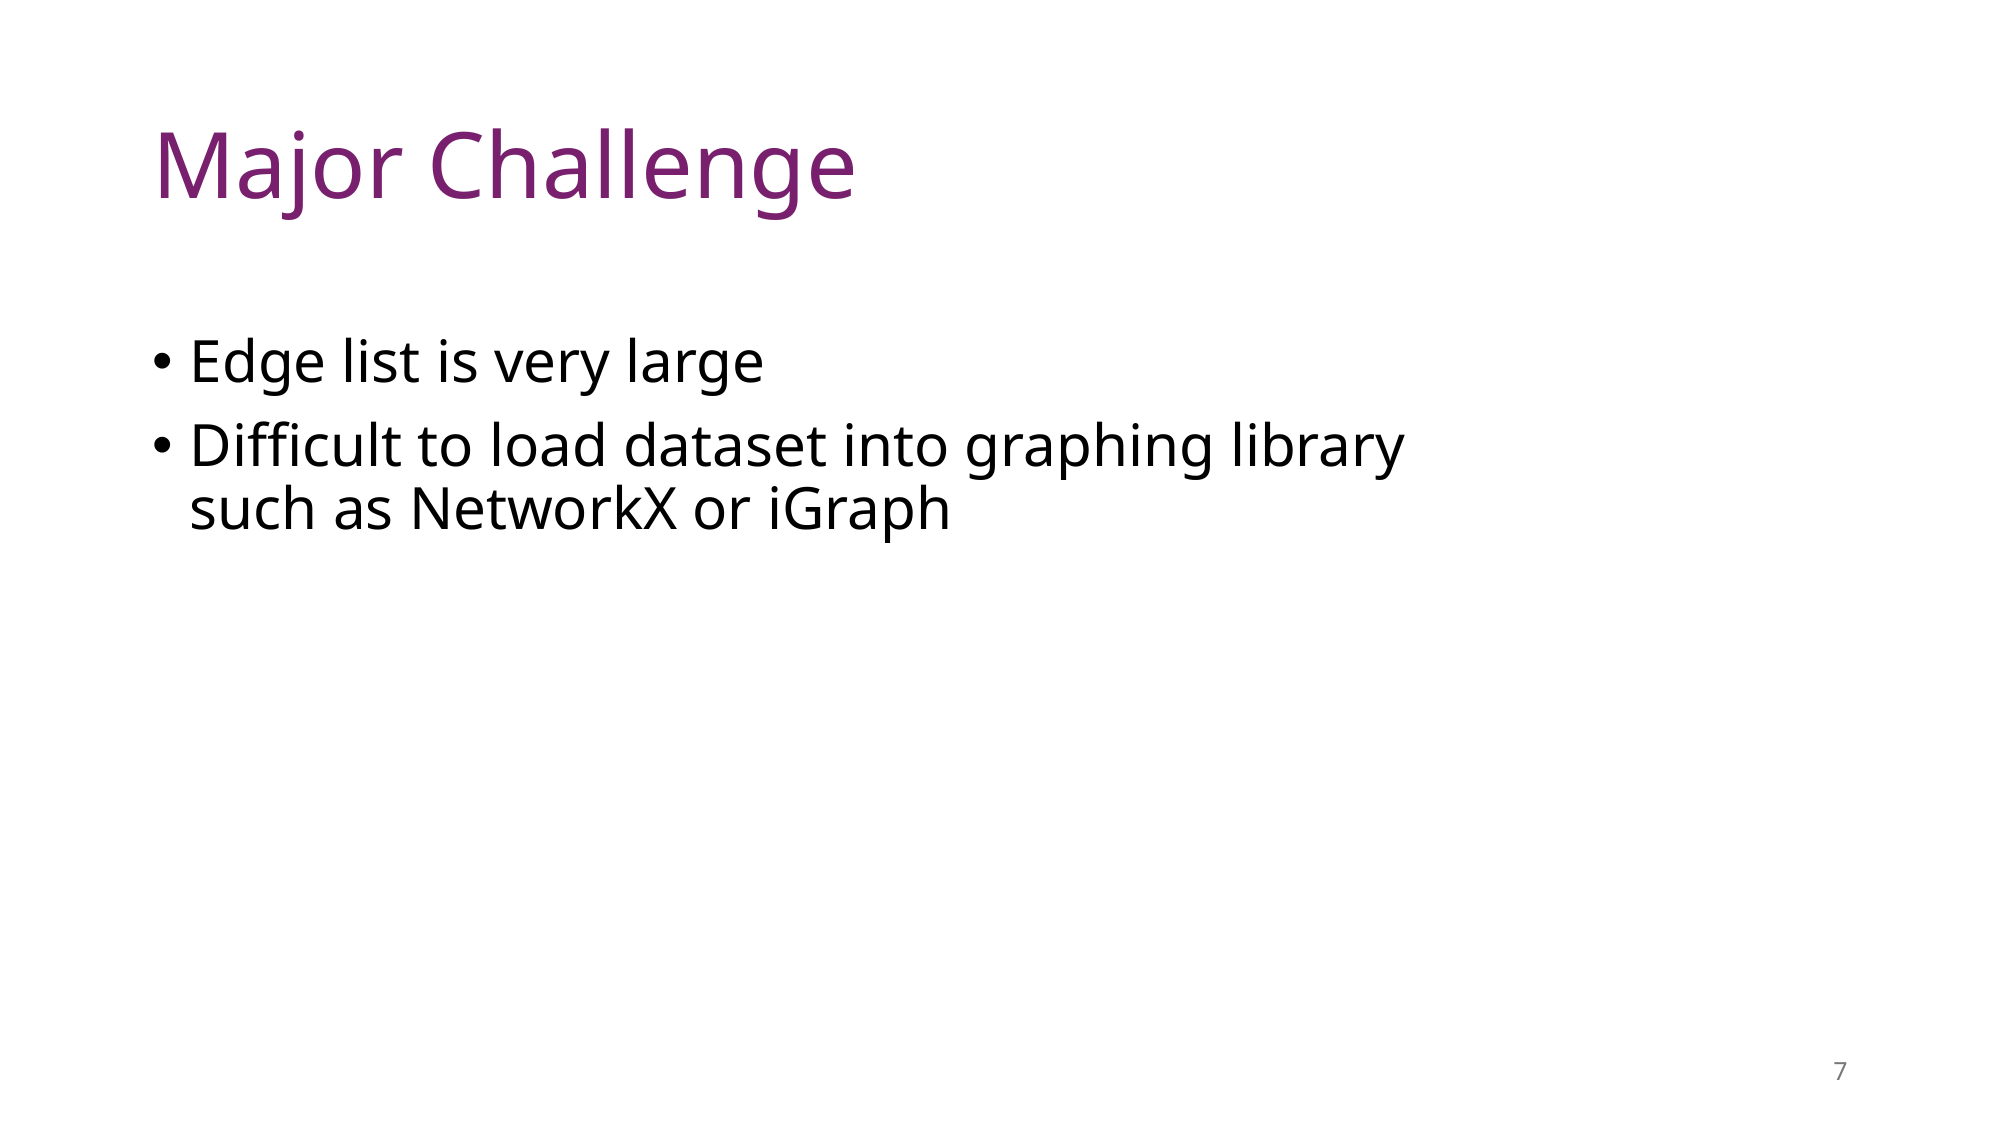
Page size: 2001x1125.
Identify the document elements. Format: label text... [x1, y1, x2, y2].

list Edge list is very large Difficult to load dataset into graphing library such as NetworkX or iGraph [137, 324, 1531, 1014]
slide_number 7 [1412, 1042, 1863, 1103]
title Major Challenge [137, 59, 1863, 278]
